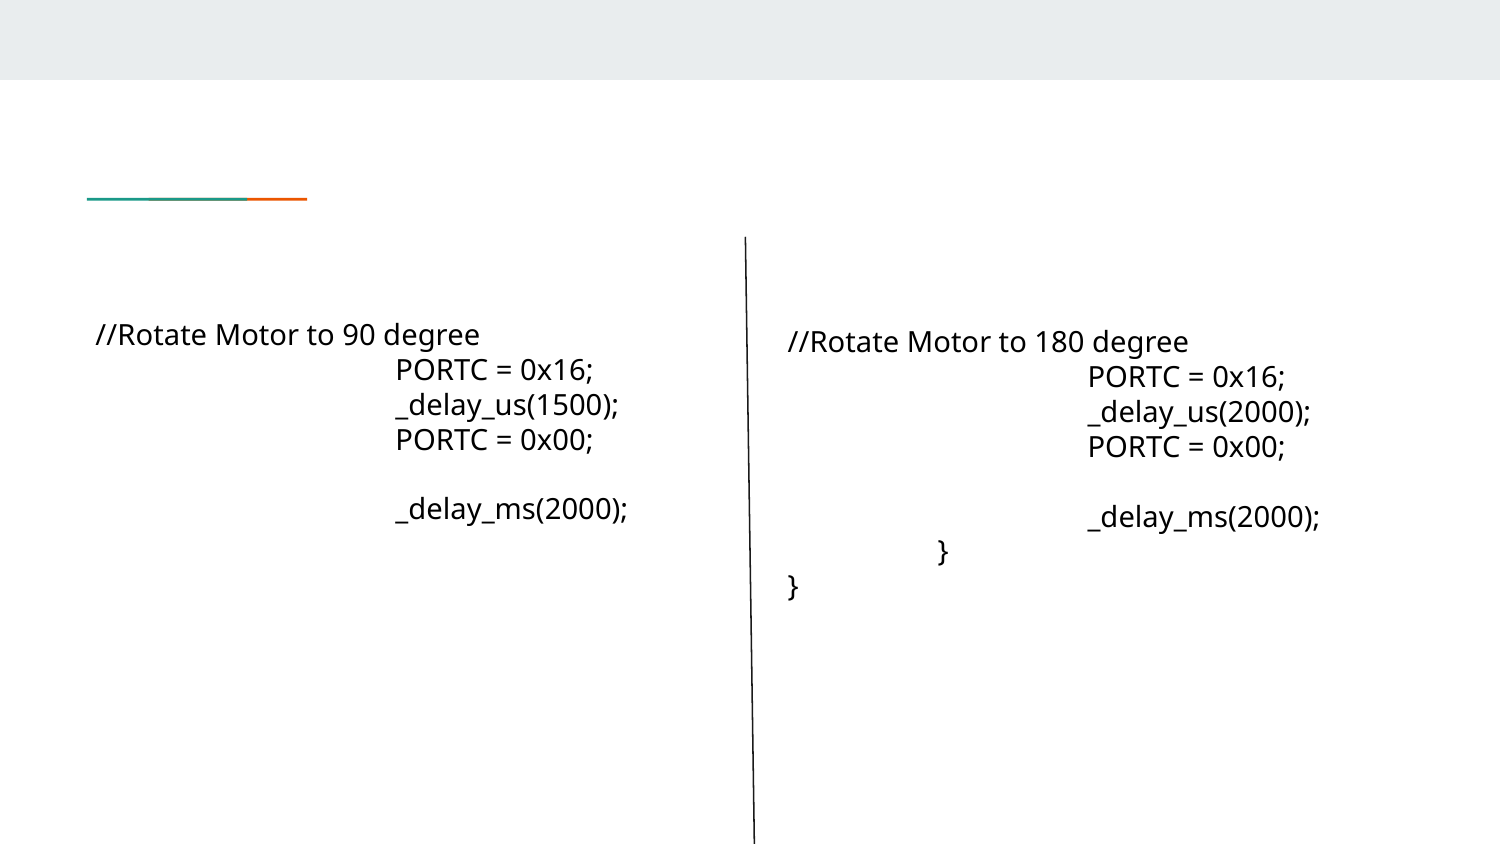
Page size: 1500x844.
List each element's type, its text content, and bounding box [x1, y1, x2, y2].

text_box //Rotate Motor to 180 degree PORTC = 0x16; _delay_us(2000); PORTC = 0x00; _delay_ms(2000); } } [772, 308, 1500, 688]
text_box //Rotate Motor to 90 degree PORTC = 0x16; _delay_us(1500); PORTC = 0x00; _delay_ms(2000); [80, 301, 740, 646]
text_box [745, 236, 755, 844]
text_box //Rotate Motor to 90 degree PORTC = 0x16; _delay_us(1500); PORTC = 0x00; _delay_ms(2000); [758, 301, 1284, 646]
